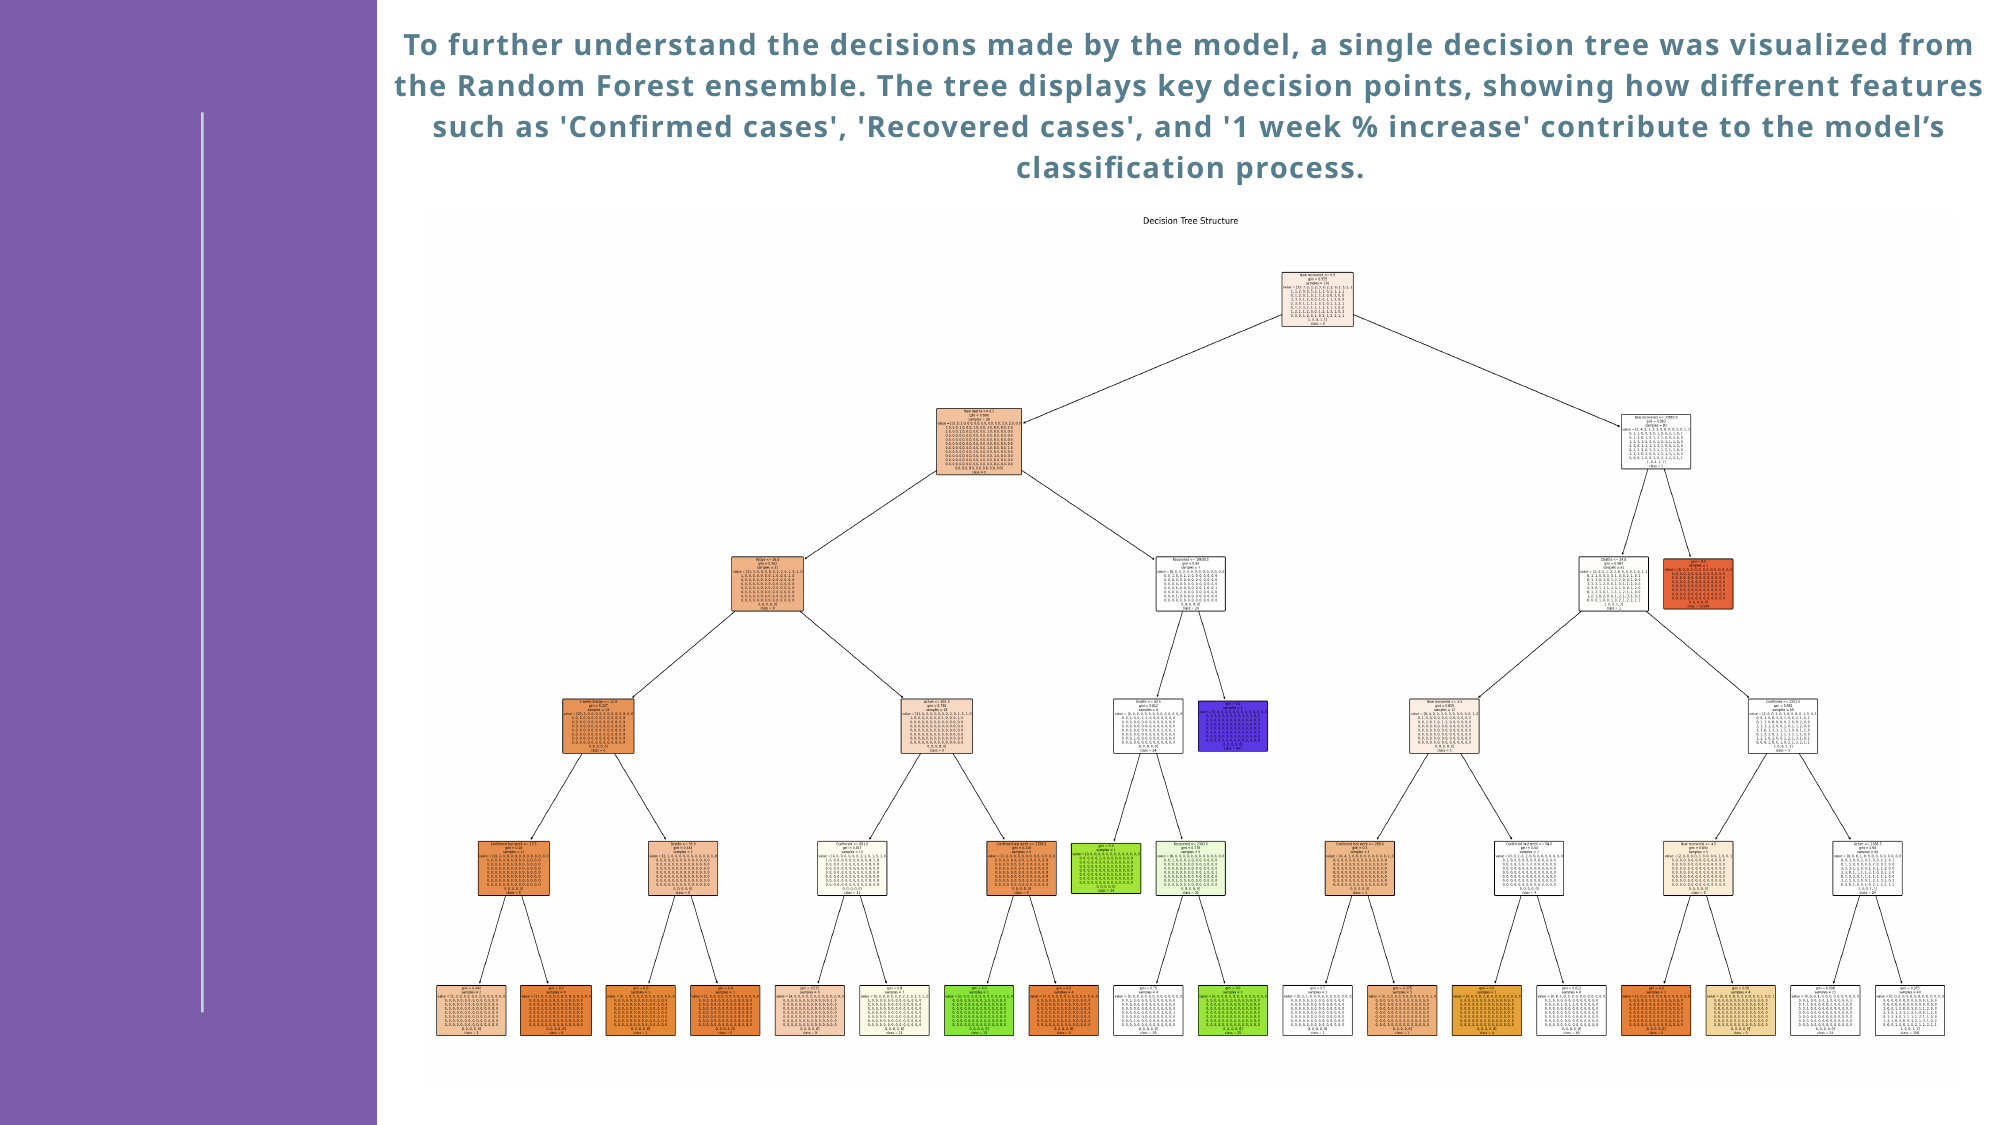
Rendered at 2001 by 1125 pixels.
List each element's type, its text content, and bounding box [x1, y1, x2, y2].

text_box To further understand the decisions made by the model, a single decision tree was visualized from the Random Forest ensemble. The tree displays key decision points, showing how different features such as 'Confirmed cases', 'Recovered cases', and '1 week % increase' contribute to the model’s classification process. [392, 20, 1989, 185]
picture [424, 210, 1957, 1087]
text_box [0, 0, 377, 1125]
